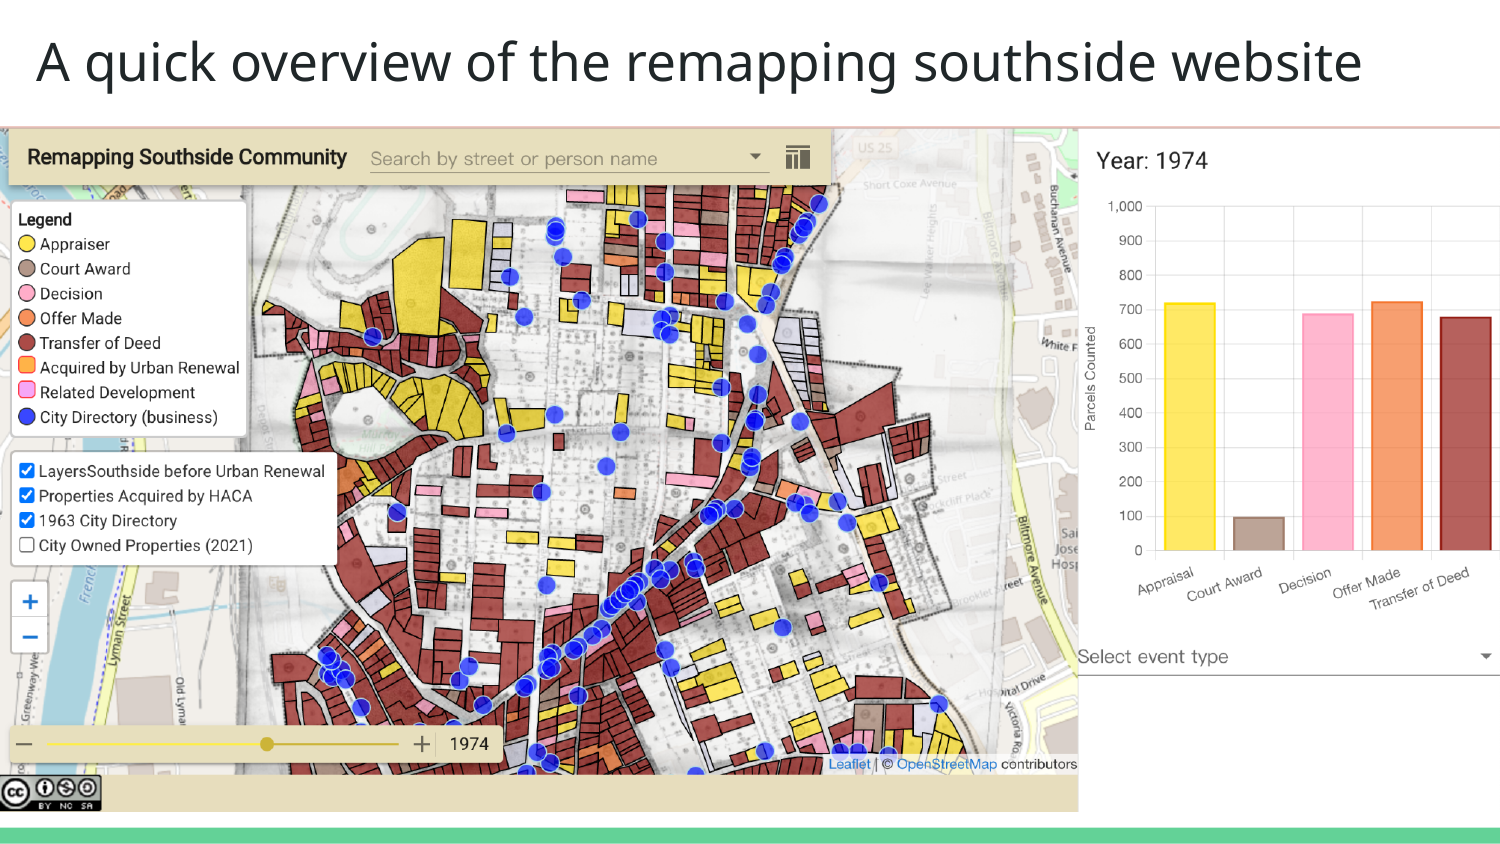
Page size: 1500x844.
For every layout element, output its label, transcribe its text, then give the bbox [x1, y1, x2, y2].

title A quick overview of the remapping southside website [21, 9, 1420, 114]
picture [0, 126, 1500, 812]
